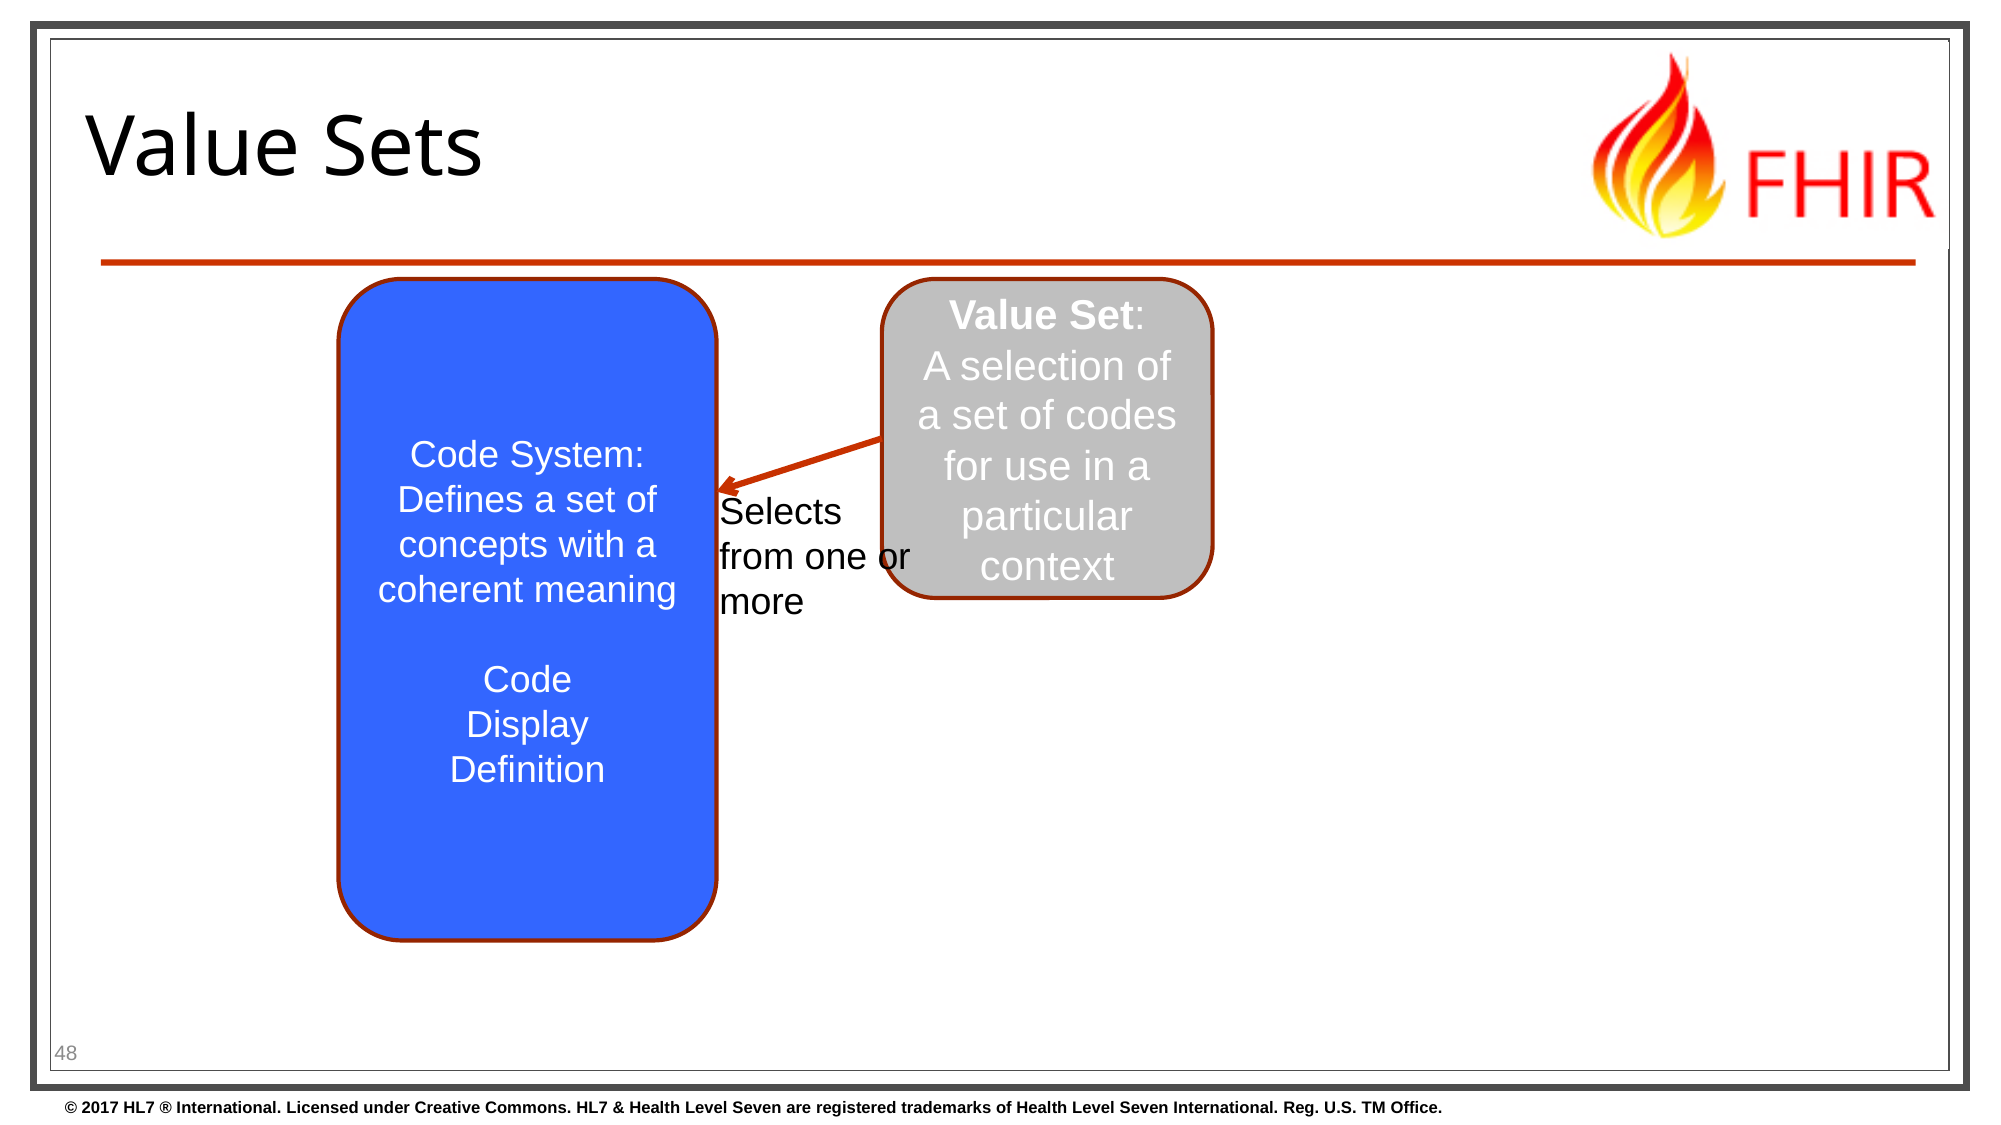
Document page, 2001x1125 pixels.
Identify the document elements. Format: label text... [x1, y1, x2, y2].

title Value Sets [70, 54, 1504, 249]
picture [1578, 42, 1949, 249]
slide_number 48 [39, 1034, 197, 1071]
text_box Code System: Defines a set of concepts with a coherent meaning Code Display Definition [336, 276, 719, 943]
text_box Selects from one or more [704, 479, 926, 630]
text_box Value Set: A selection of a set of codes for use in a particular context [879, 276, 1215, 601]
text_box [716, 438, 883, 492]
